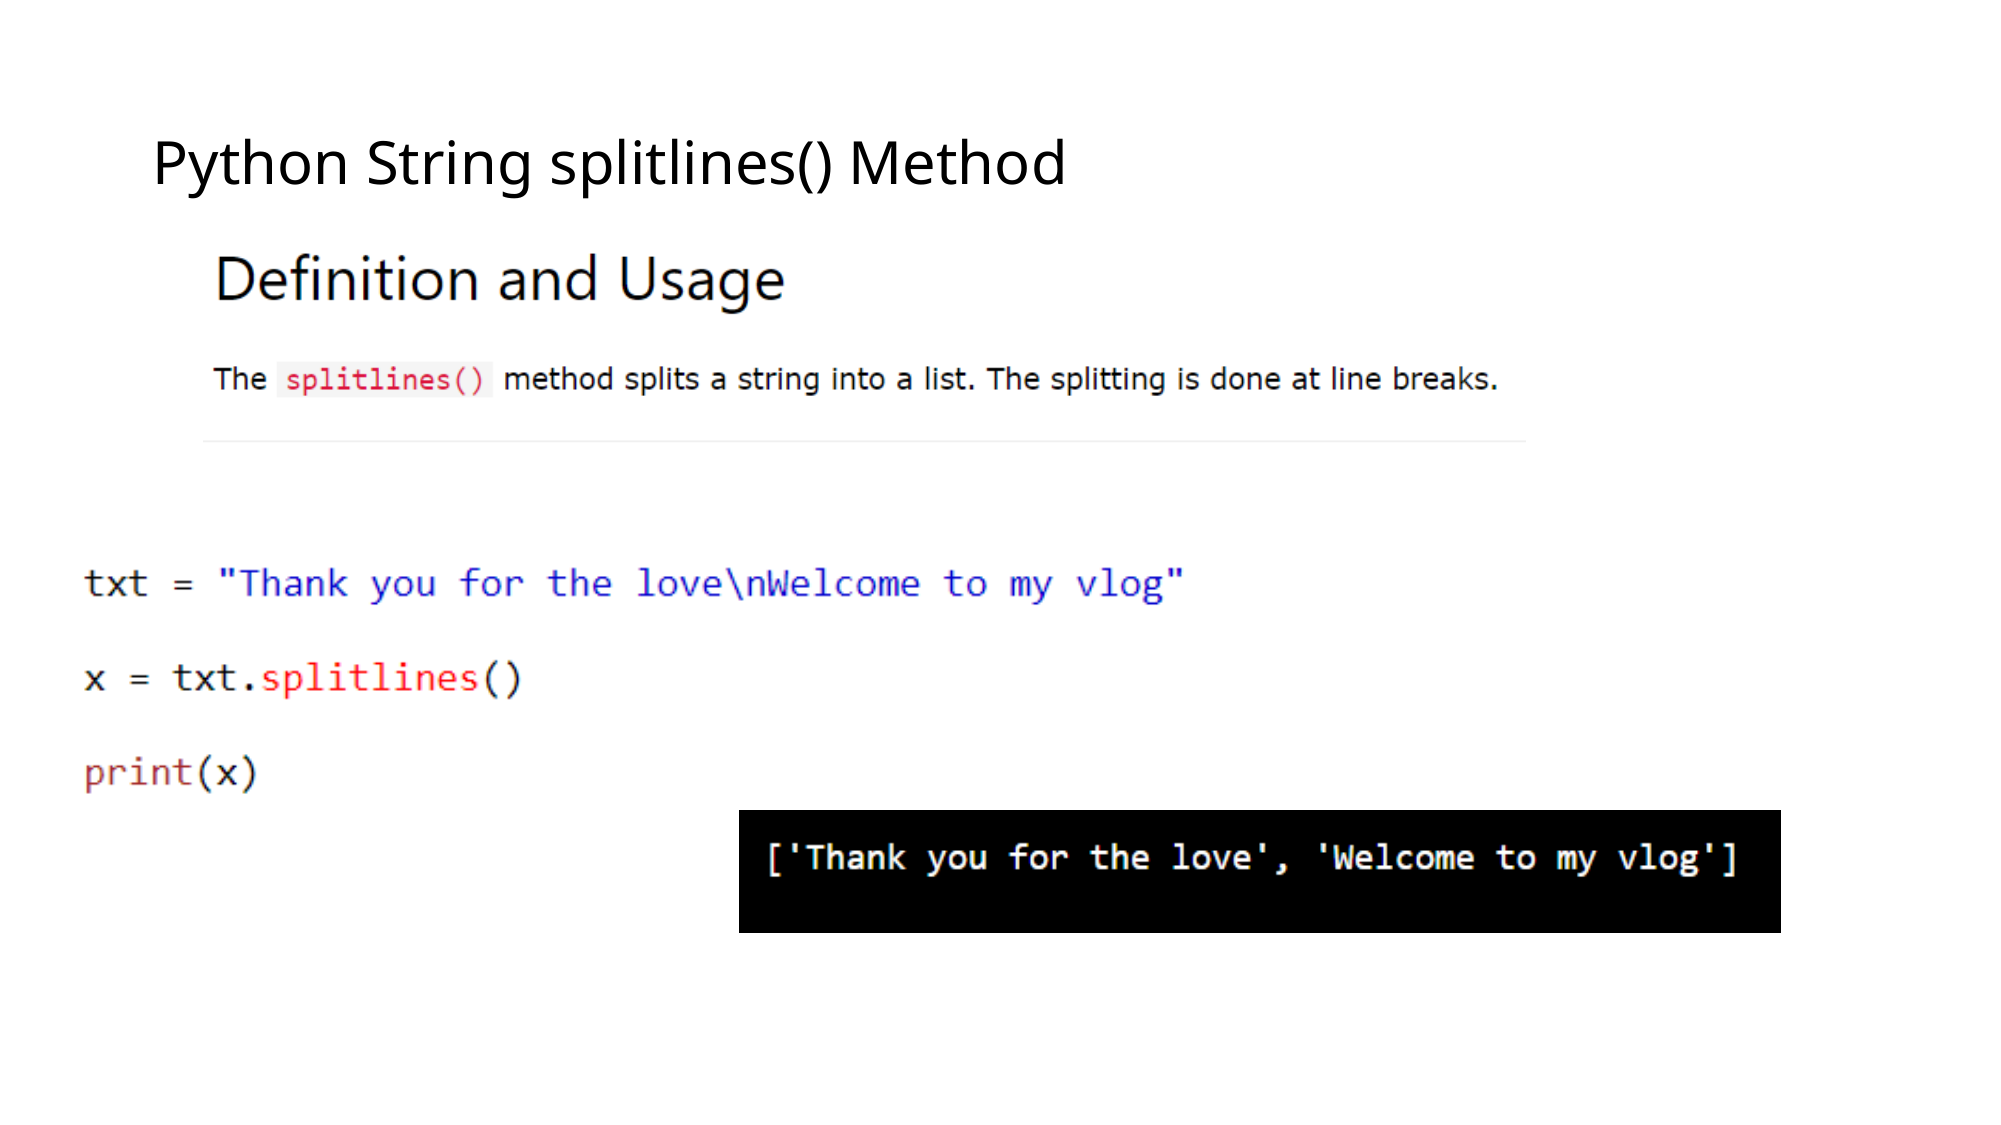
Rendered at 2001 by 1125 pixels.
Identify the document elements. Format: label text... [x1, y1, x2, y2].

title Python String splitlines() Method [137, 59, 1863, 278]
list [203, 240, 1526, 467]
picture [66, 545, 1782, 933]
